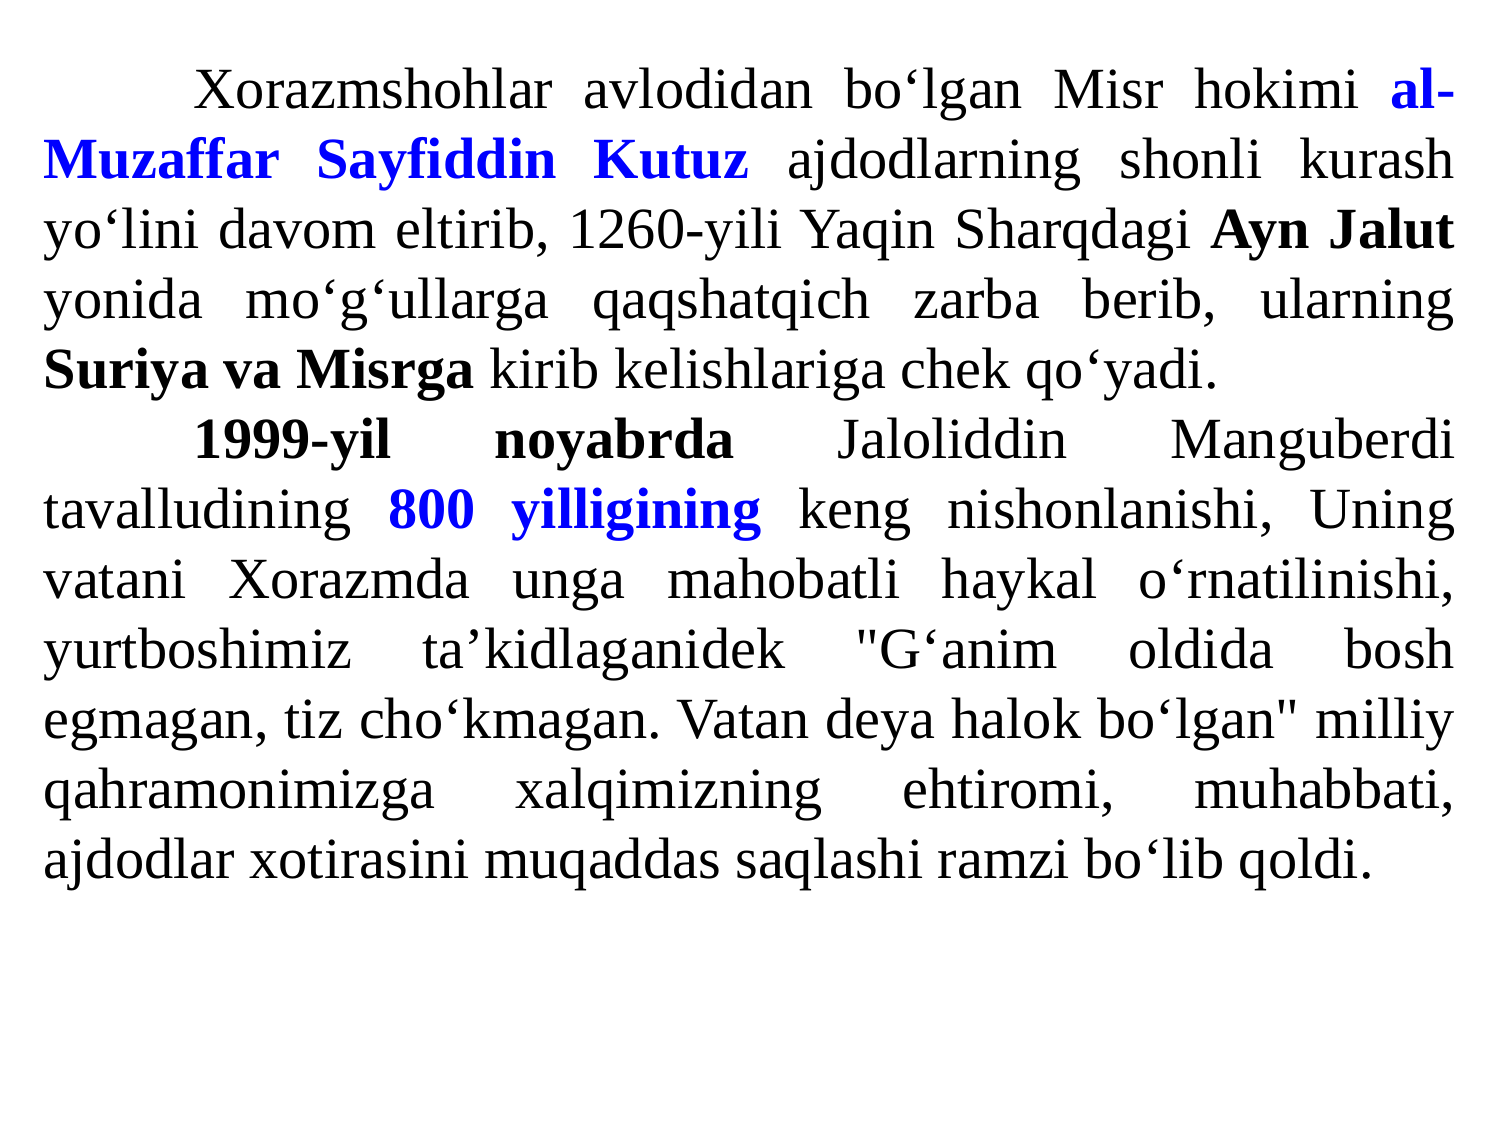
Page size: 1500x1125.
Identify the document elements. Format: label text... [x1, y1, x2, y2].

text_box Xorazmshohlar avlodidan bo‘lgan Misr hokimi al-Muzaffar Sayfiddin Kutuz ajdodlarning shonli kurash yo‘lini davom eltirib, 1260-yili Yaqin Sharqdagi Ayn Jalut yonida mo‘g‘ullarga qaqshatqich zarba berib, ularning Suriya va Misrga kirib kelishlariga chek qo‘yadi. 1999-yil noyabrda Jaloliddin Manguberdi tavalludining 800 yilligining keng nishonlanishi, Uning vatani Xorazmda unga mahobatli haykal o‘rnatilinishi, yurtboshimiz ta’kidlaganidek "G‘anim oldida bosh egmagan, tiz cho‘kmagan. Vatan deya halok bo‘lgan" milliy qahramonimizga xalqimizning ehtiromi, muhabbati, ajdodlar xotirasini muqaddas saqlashi ramzi bo‘lib qoldi. [29, 42, 1471, 898]
